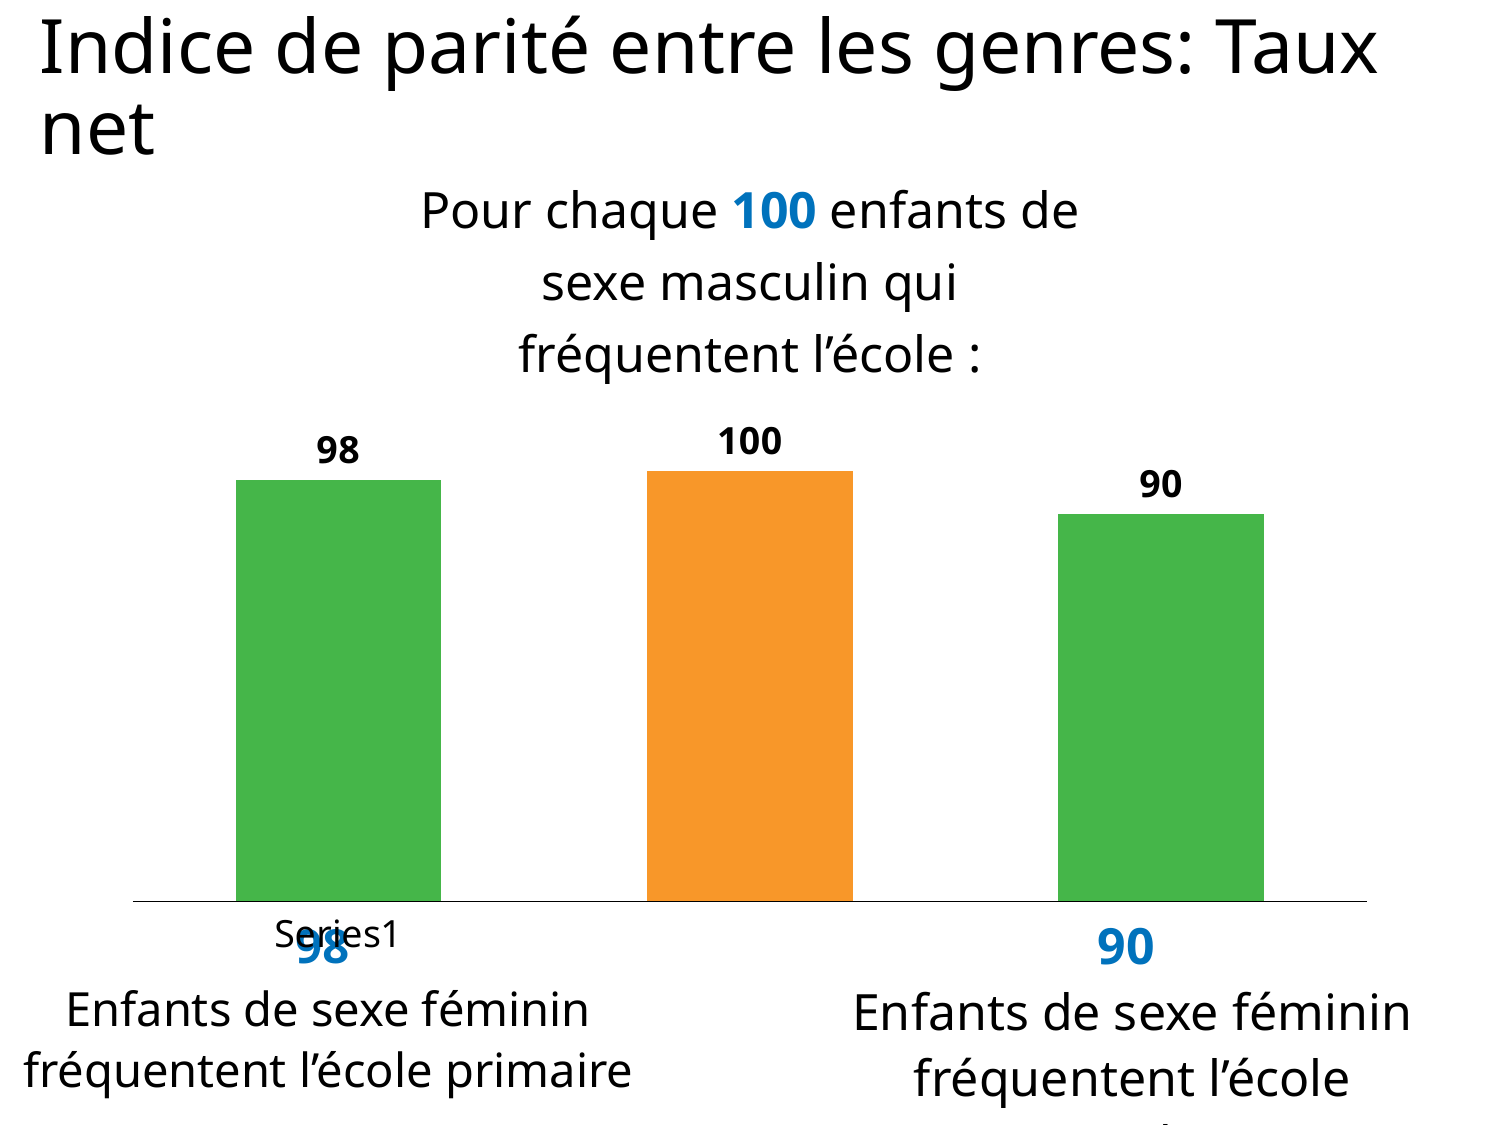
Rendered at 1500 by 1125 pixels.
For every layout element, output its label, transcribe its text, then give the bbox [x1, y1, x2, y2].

list Pour chaque 100 enfants de sexe masculin qui fréquentent l’école : [381, 159, 1119, 334]
text_box 98 Enfants de sexe féminin fréquentent l’école primaire [5, 903, 652, 1123]
title Indice de parité entre les genres: Taux net [24, 41, 1461, 140]
chart [103, 334, 1397, 966]
text_box 90 Enfants de sexe féminin fréquentent l’école secondaire [770, 901, 1495, 1123]
